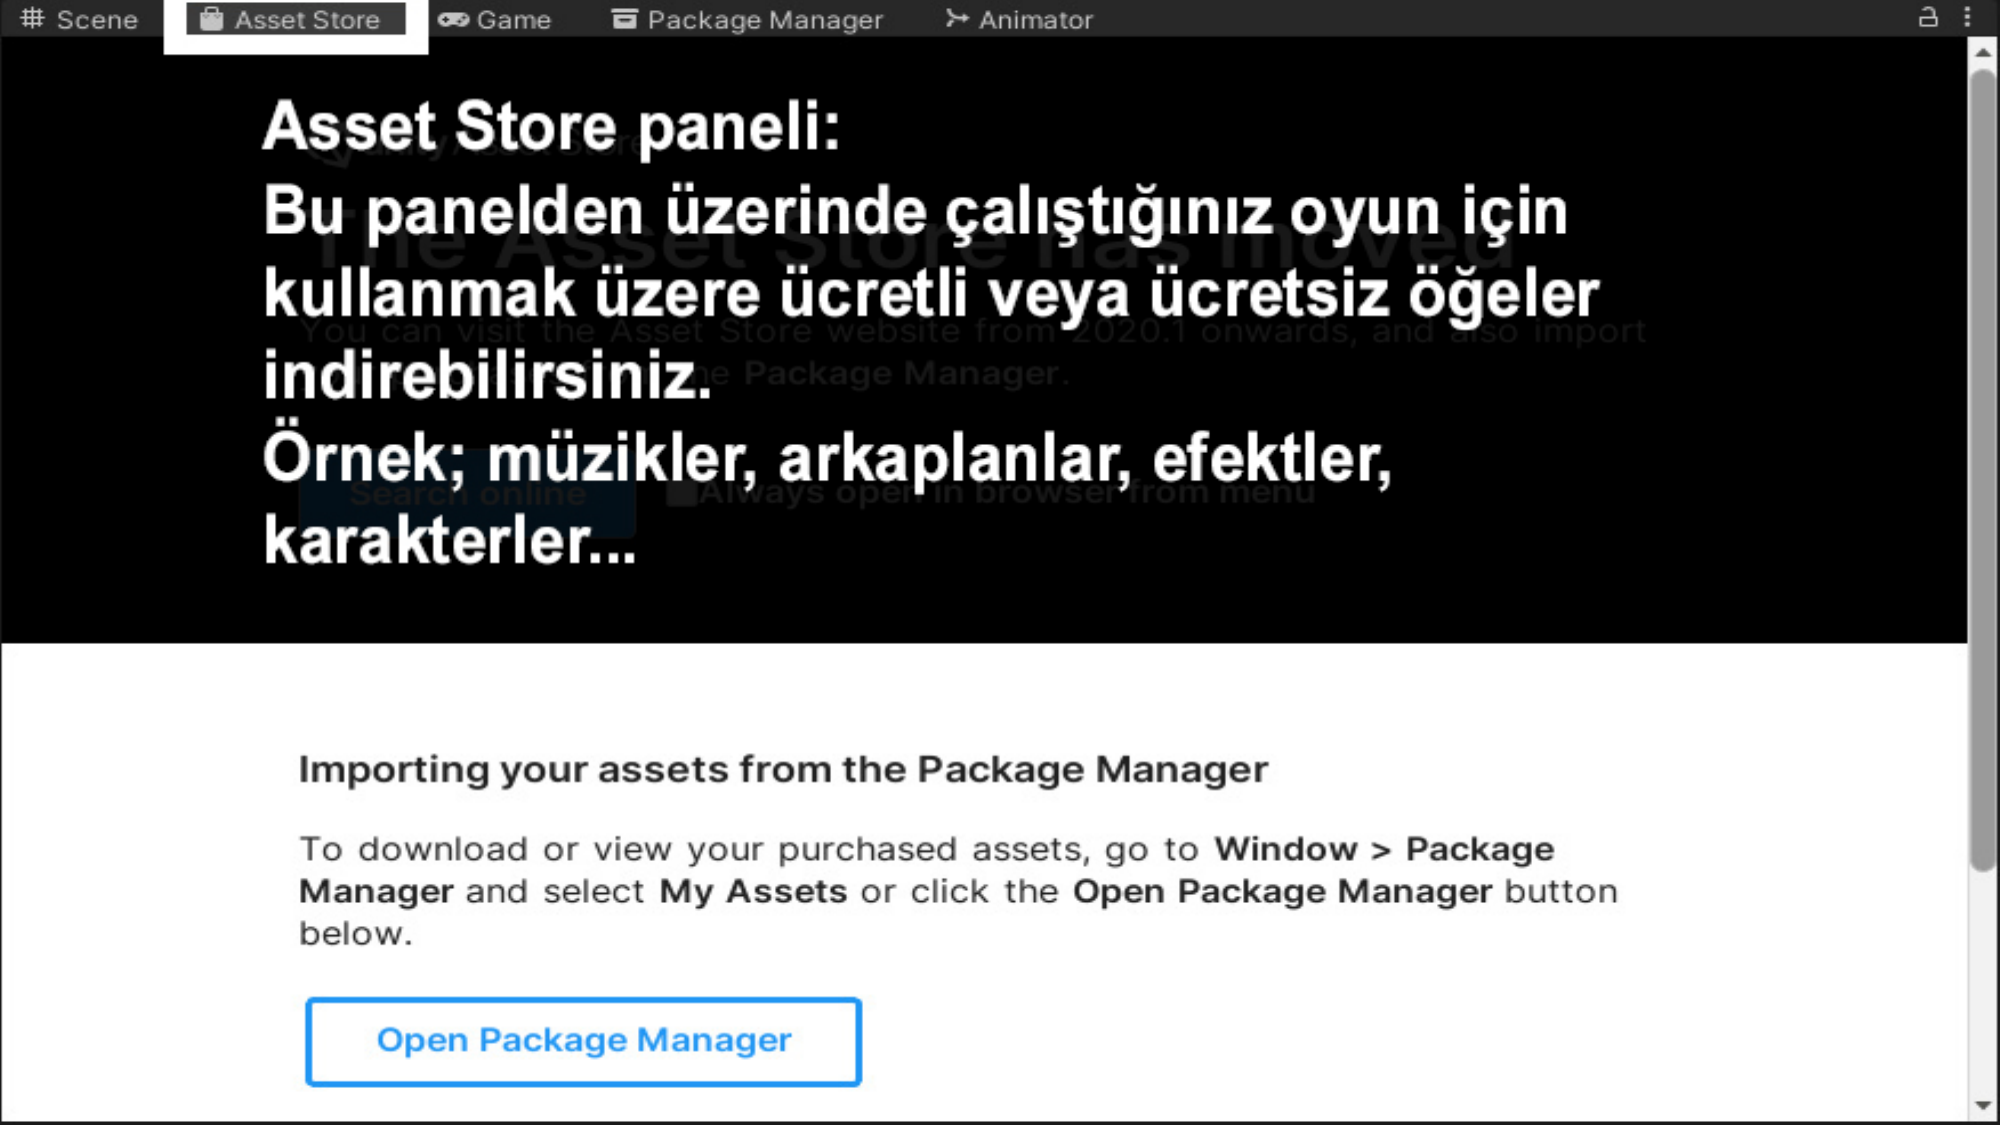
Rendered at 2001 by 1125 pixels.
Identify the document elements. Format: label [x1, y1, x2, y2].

list [0, 0, 2000, 1125]
